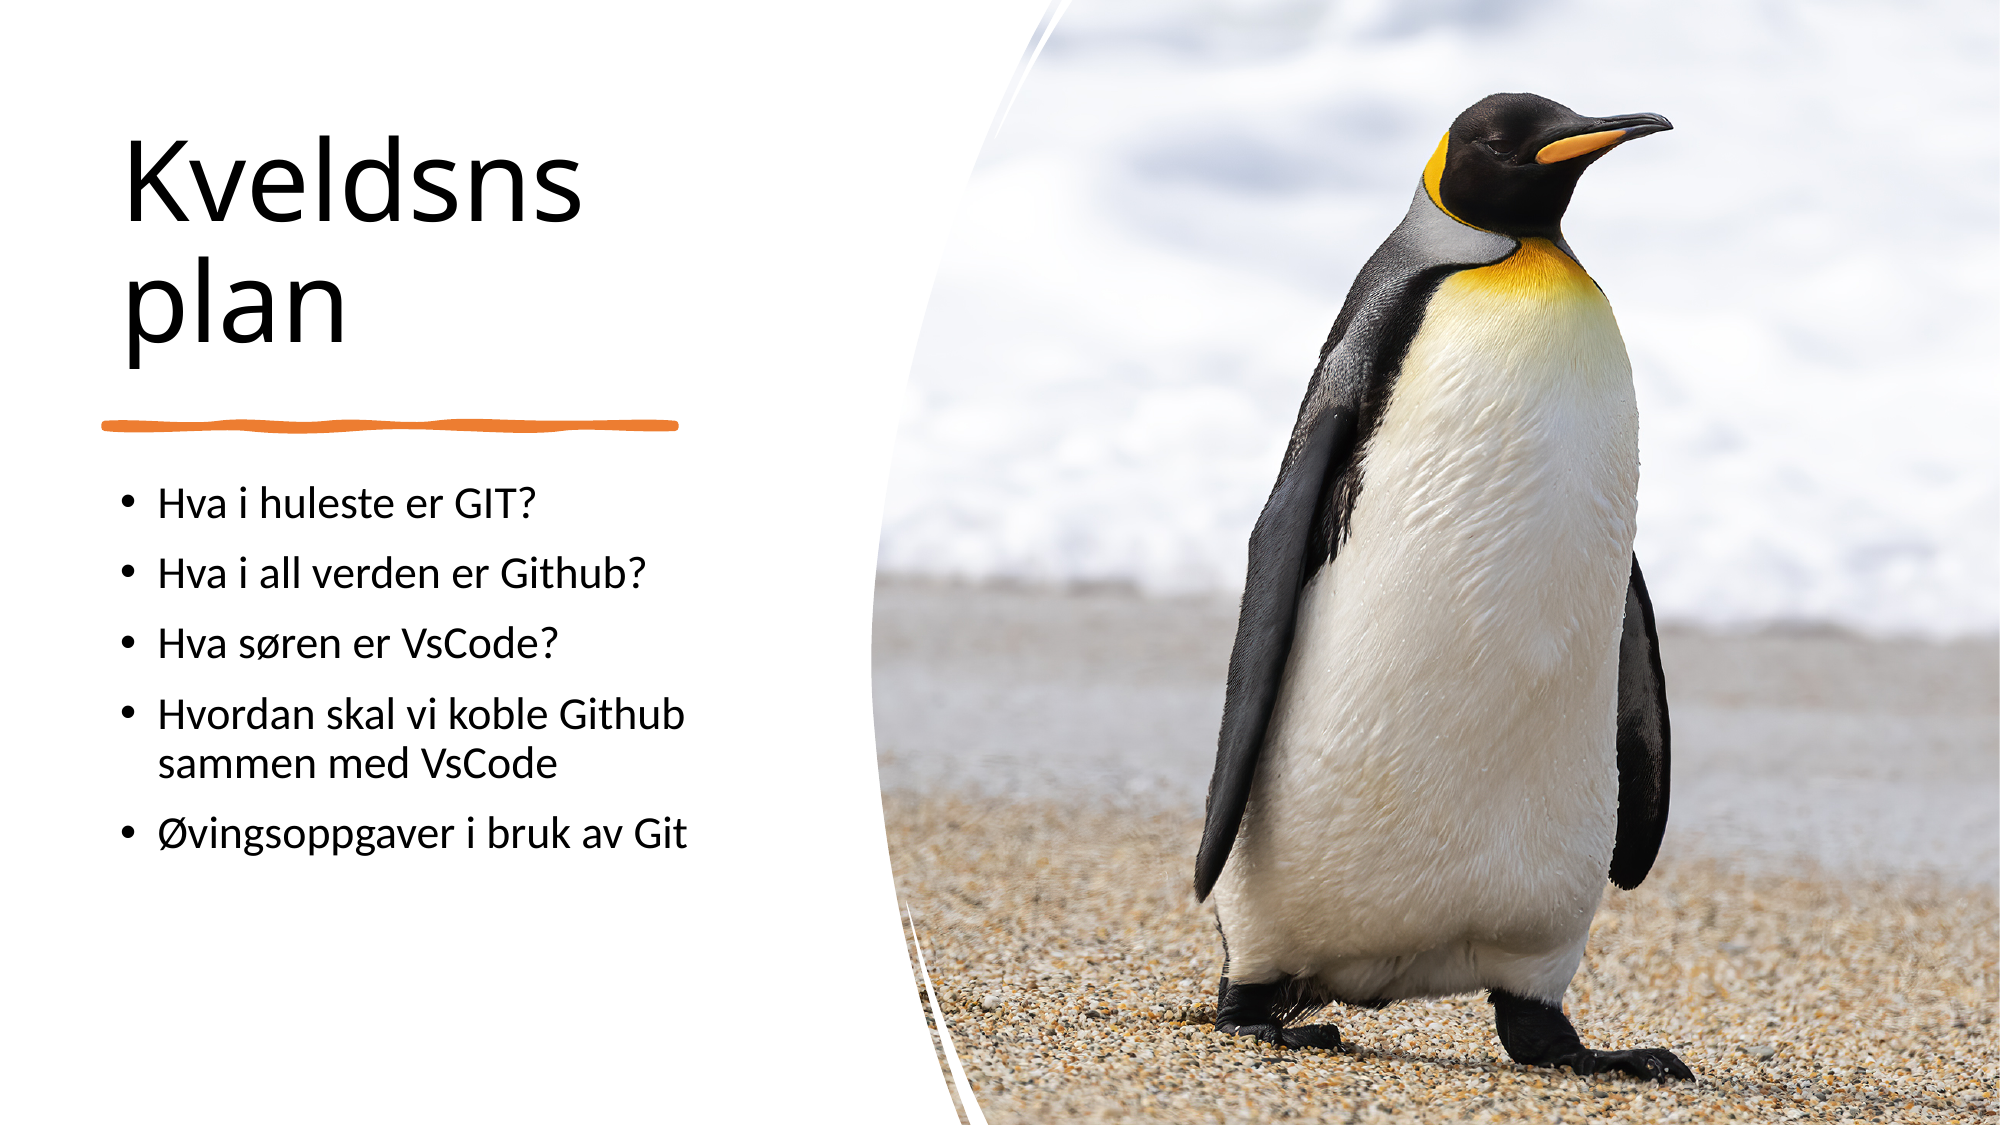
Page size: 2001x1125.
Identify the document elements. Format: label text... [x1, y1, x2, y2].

text_box [103, 421, 676, 431]
text_box [0, 0, 871, 1125]
picture [871, 0, 2000, 1125]
list Hva i huleste er GIT? Hva i all verden er Github? Hva søren er VsCode? Hvordan skal vi koble Github sammen med VsCode Øvingsoppgaver i bruk av Git [105, 471, 802, 1016]
title Kveldsns plan [105, 53, 822, 375]
